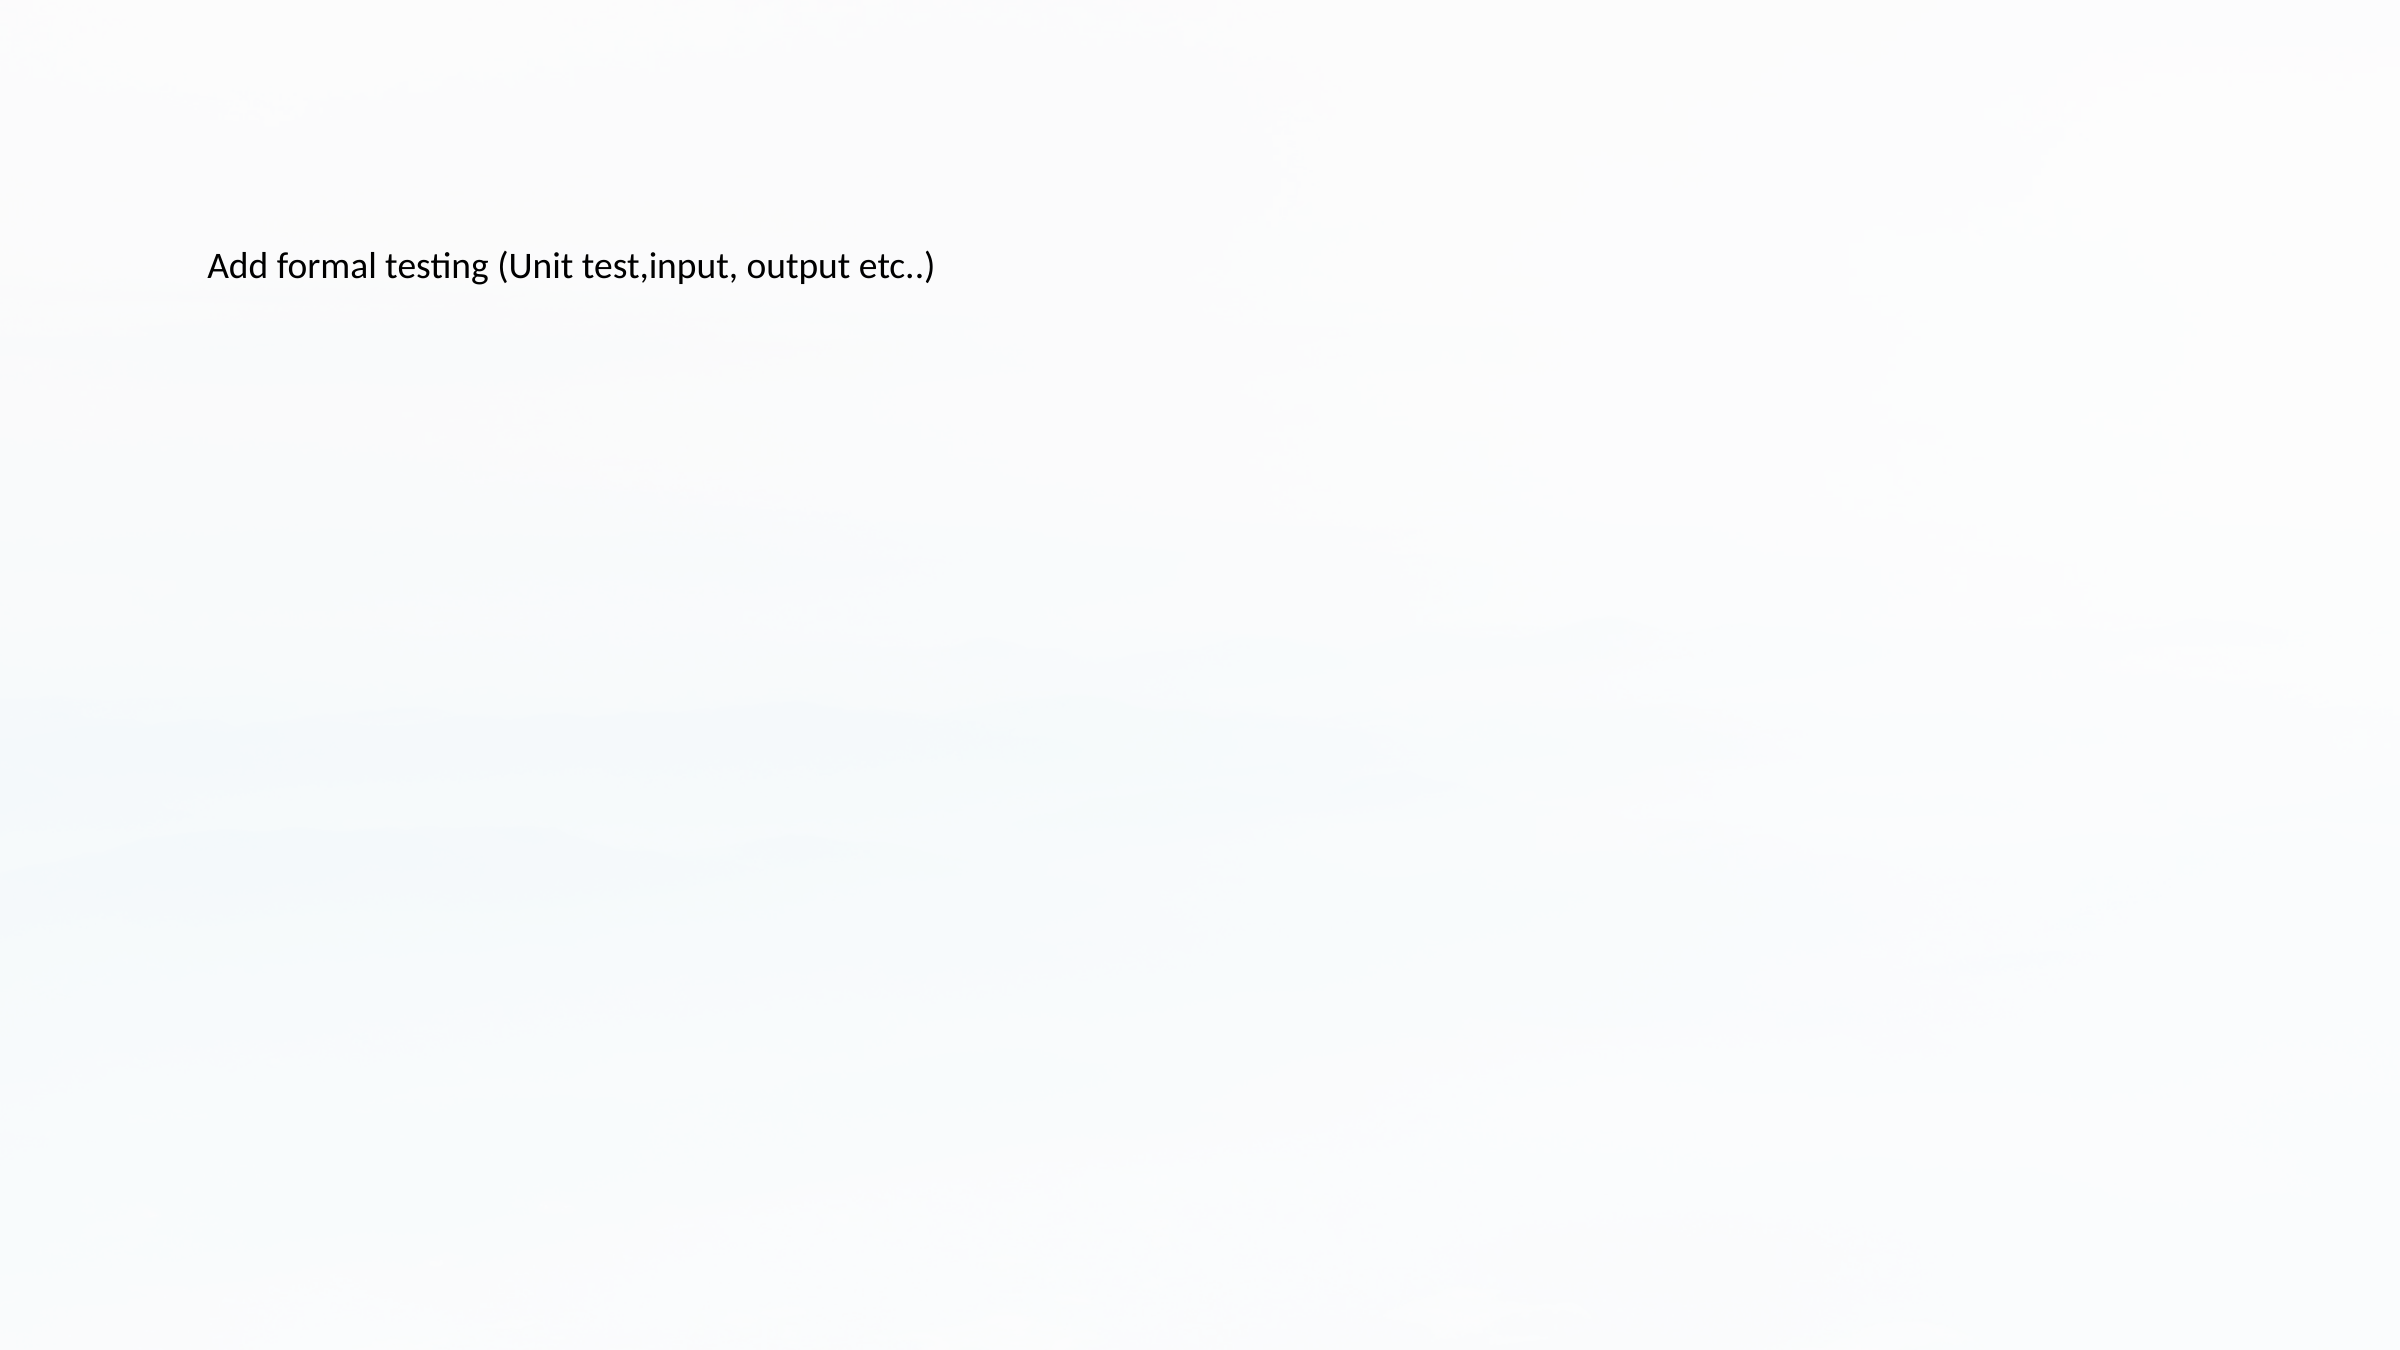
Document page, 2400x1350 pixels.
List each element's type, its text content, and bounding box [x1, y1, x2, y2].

text_box Add formal testing (Unit test,input, output etc..) [192, 233, 1375, 294]
